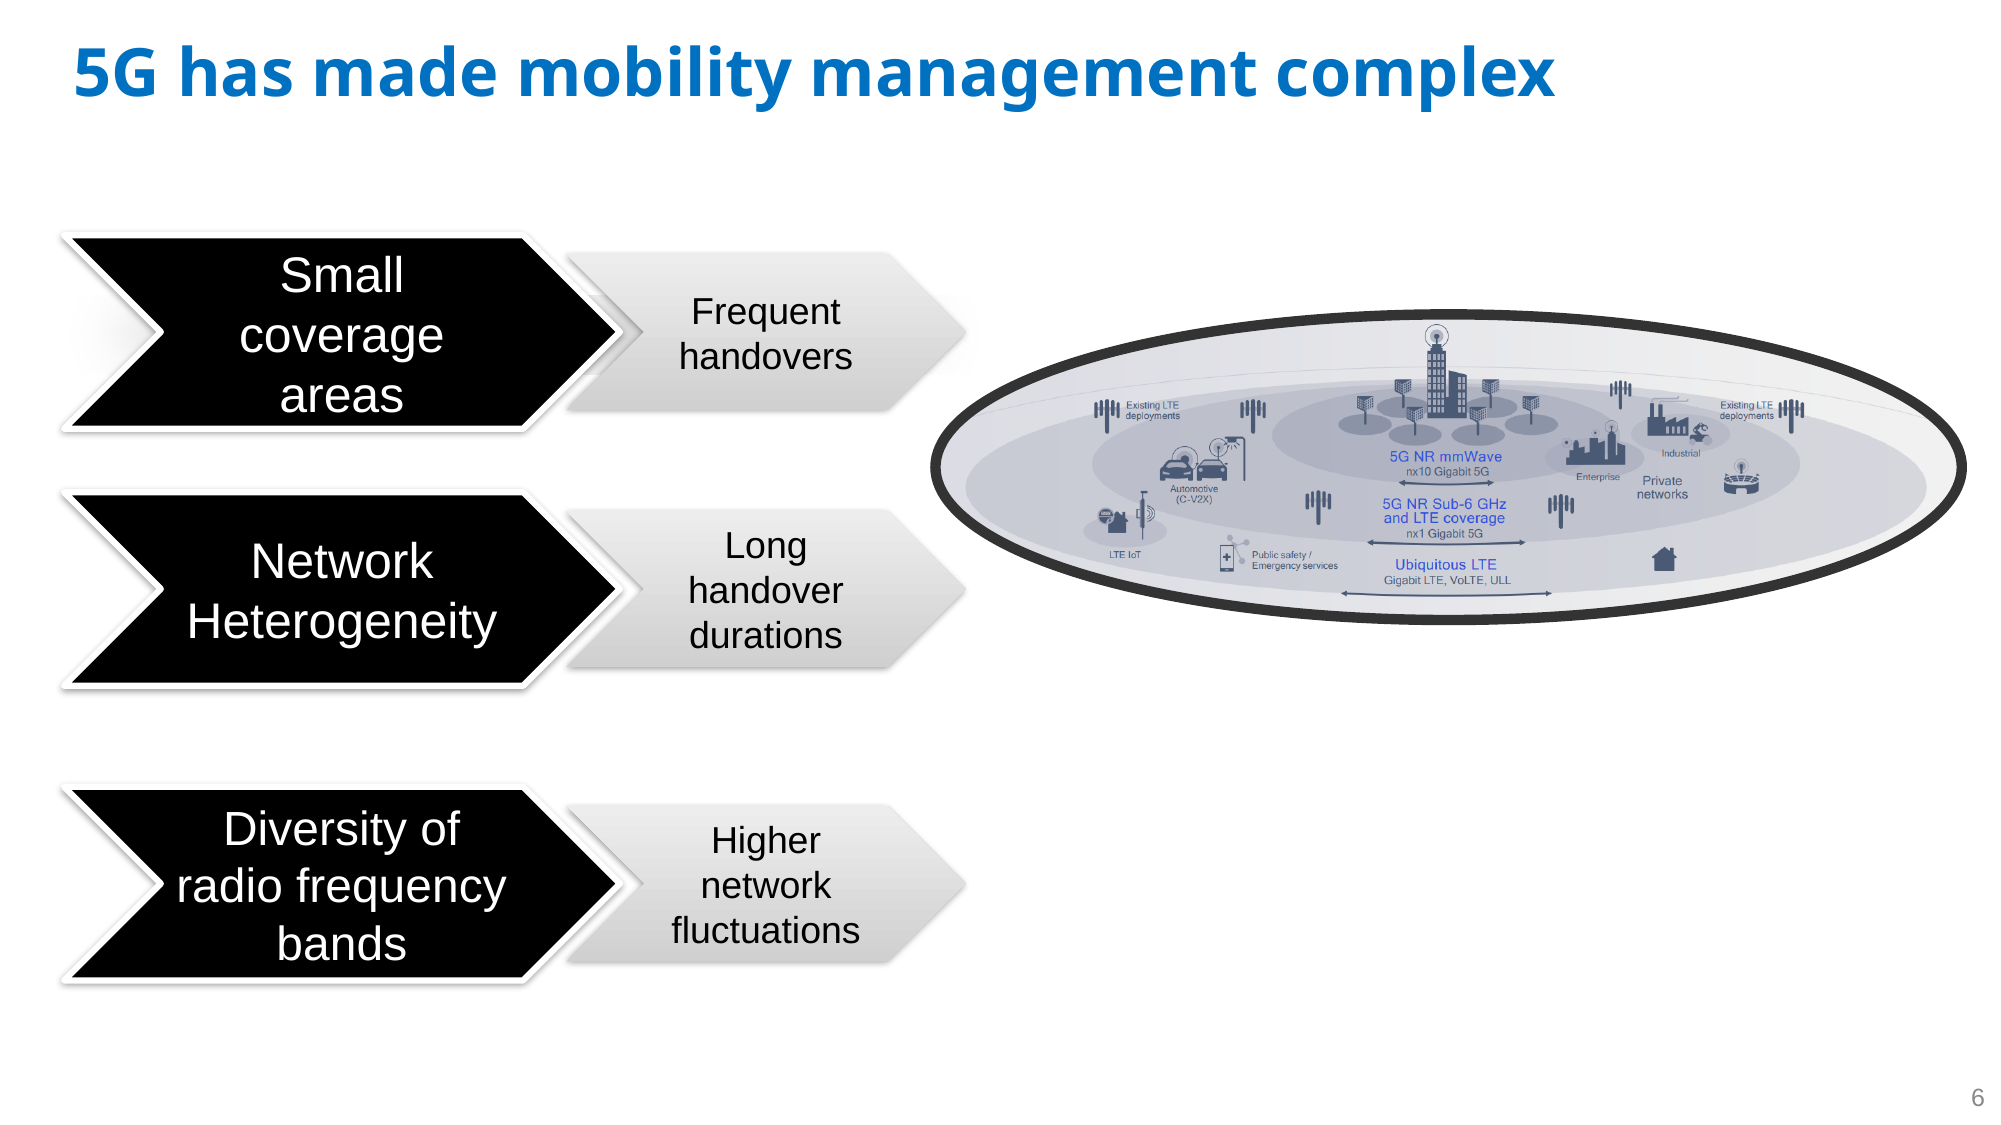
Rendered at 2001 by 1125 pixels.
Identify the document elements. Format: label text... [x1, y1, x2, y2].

picture [935, 314, 1963, 621]
slide_number 6 [1656, 1066, 2000, 1125]
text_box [63, 786, 966, 981]
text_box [63, 491, 966, 687]
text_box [63, 234, 966, 430]
title 5G has made mobility management complex [58, 16, 1624, 140]
